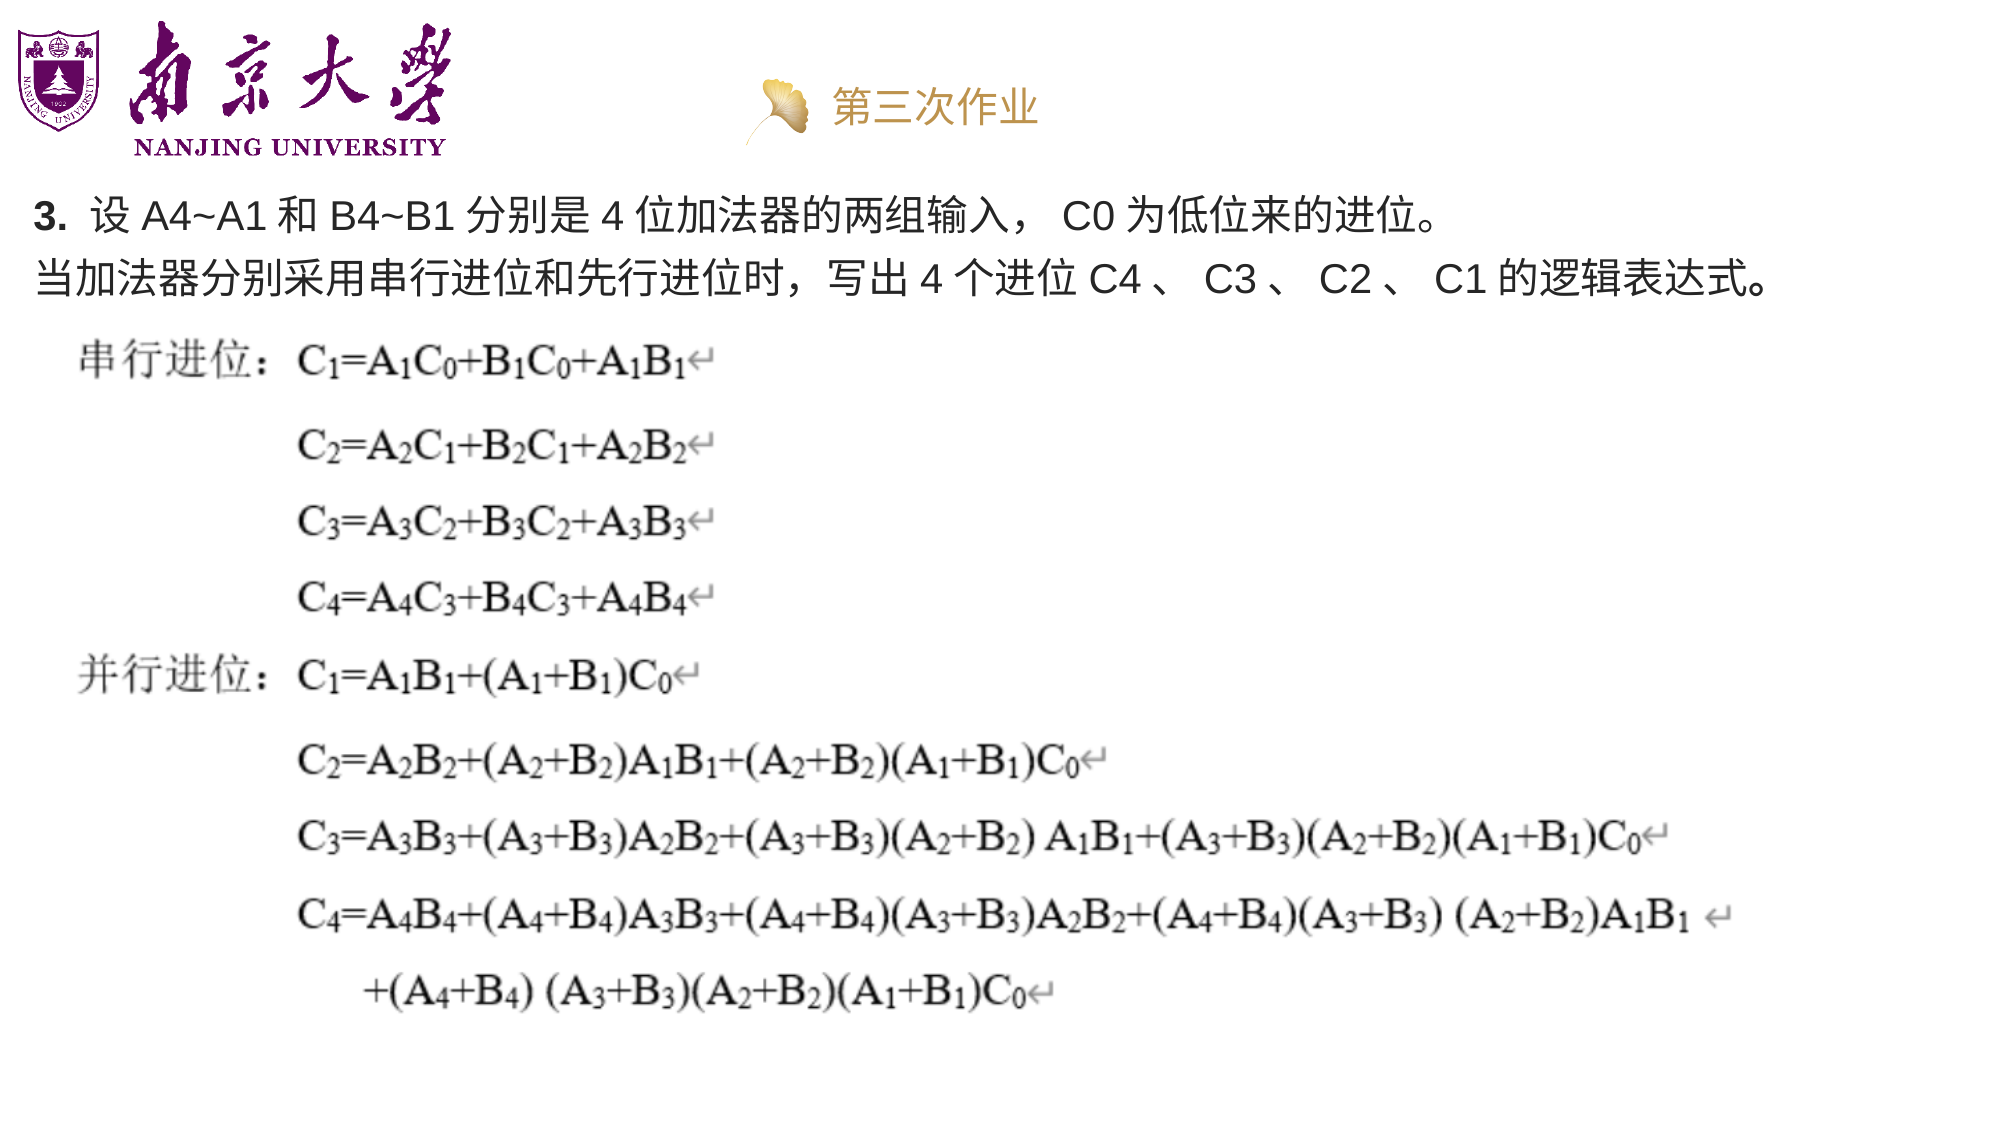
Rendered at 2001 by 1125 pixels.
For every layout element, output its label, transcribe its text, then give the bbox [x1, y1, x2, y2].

text_box 3. 设A4~A1和B4~B1分别是4位加法器的两组输入，C0为低位来的进位。 当加法器分别采用串行进位和先行进位时，写出4个进位C4、C3、C2、C1的逻辑表达式。 [18, 169, 678, 744]
picture [18, 21, 451, 160]
text_box 第三次作业 [816, 73, 1226, 139]
picture [731, 64, 830, 169]
picture [46, 327, 1850, 1050]
